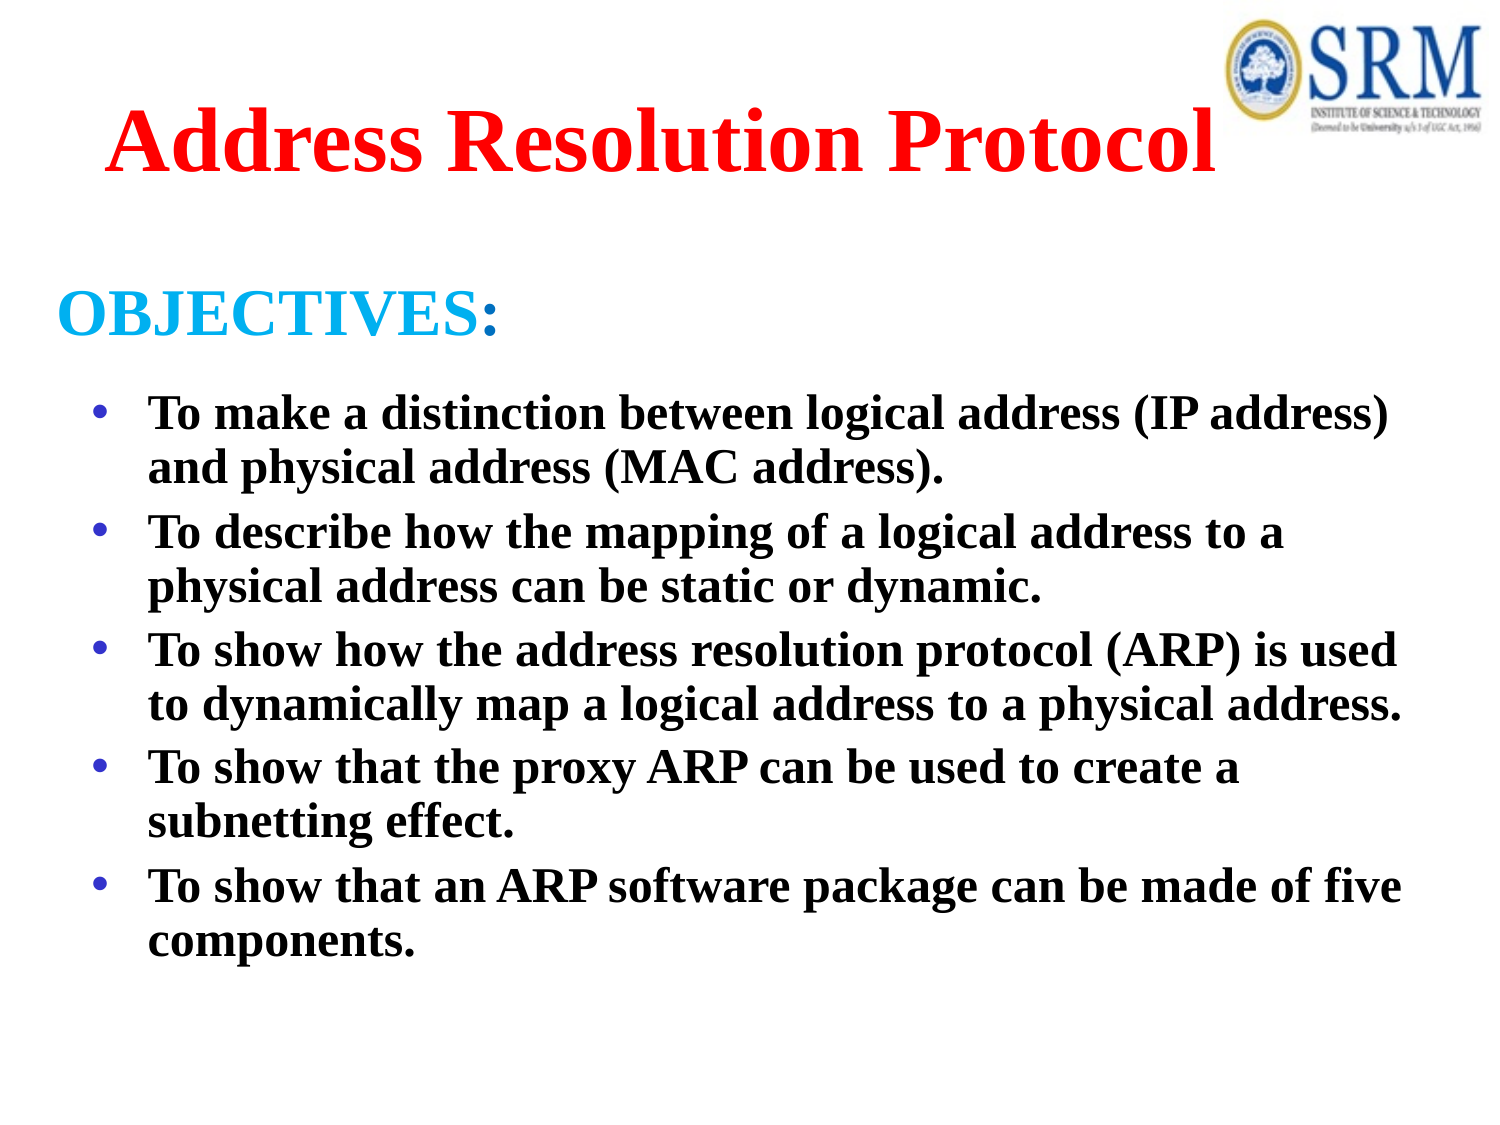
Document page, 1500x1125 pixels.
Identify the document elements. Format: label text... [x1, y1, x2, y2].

text_box Address Resolution Protocol [0, 72, 1353, 228]
picture [1223, 0, 1489, 149]
title OBJECTIVES: [41, 270, 1392, 380]
text_box To make a distinction between logical address (IP address) and physical address (MAC address). To describe how the mapping of a logical address to a physical address can be static or dynamic. To show how the address resolution protocol (ARP) is used to dynamically map a logical address to a physical address. To show that the proxy ARP can be used to create a subnetting effect. To show that an ARP software package can be made of five components. [76, 379, 1424, 1025]
